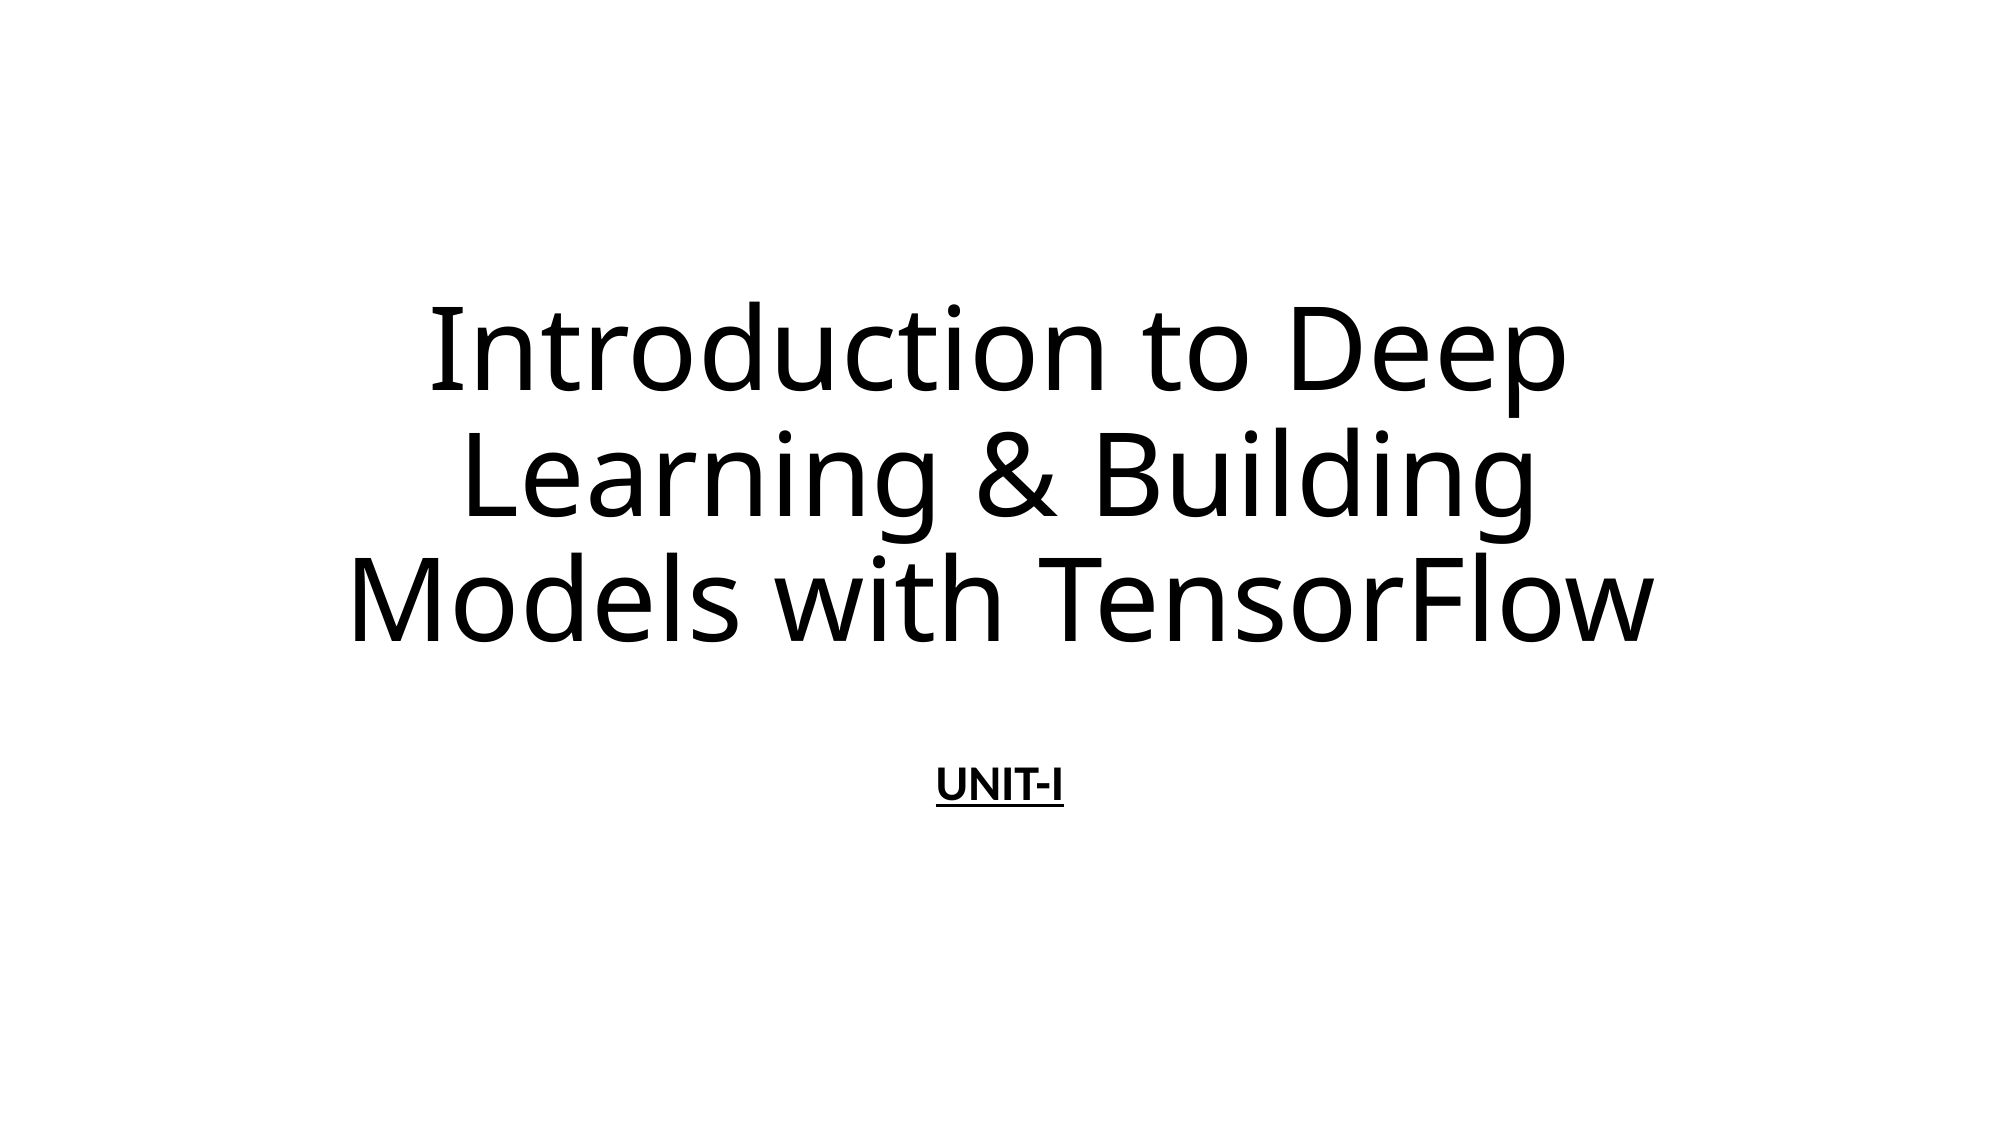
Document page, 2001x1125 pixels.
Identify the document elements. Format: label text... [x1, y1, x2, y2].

subtitle UNIT-I [249, 749, 1750, 1022]
title Introduction to Deep Learning & Building Models with TensorFlow [249, 282, 1750, 674]
